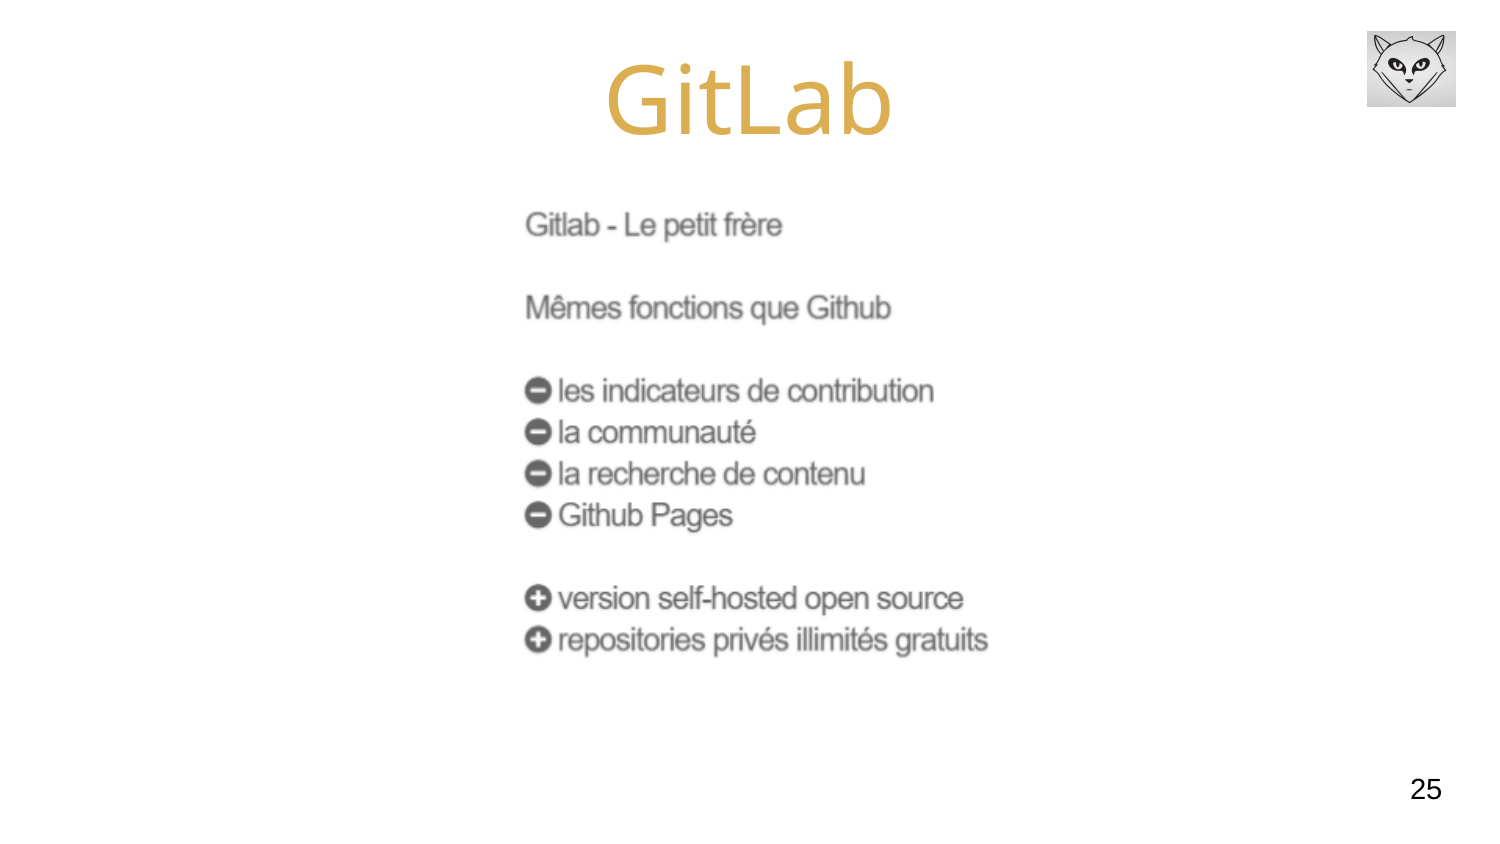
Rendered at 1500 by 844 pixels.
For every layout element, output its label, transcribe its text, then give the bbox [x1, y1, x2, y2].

text_box GitLab [515, 31, 985, 160]
picture [494, 191, 1100, 722]
picture [1367, 31, 1457, 107]
text_box 25 [1395, 762, 1464, 813]
